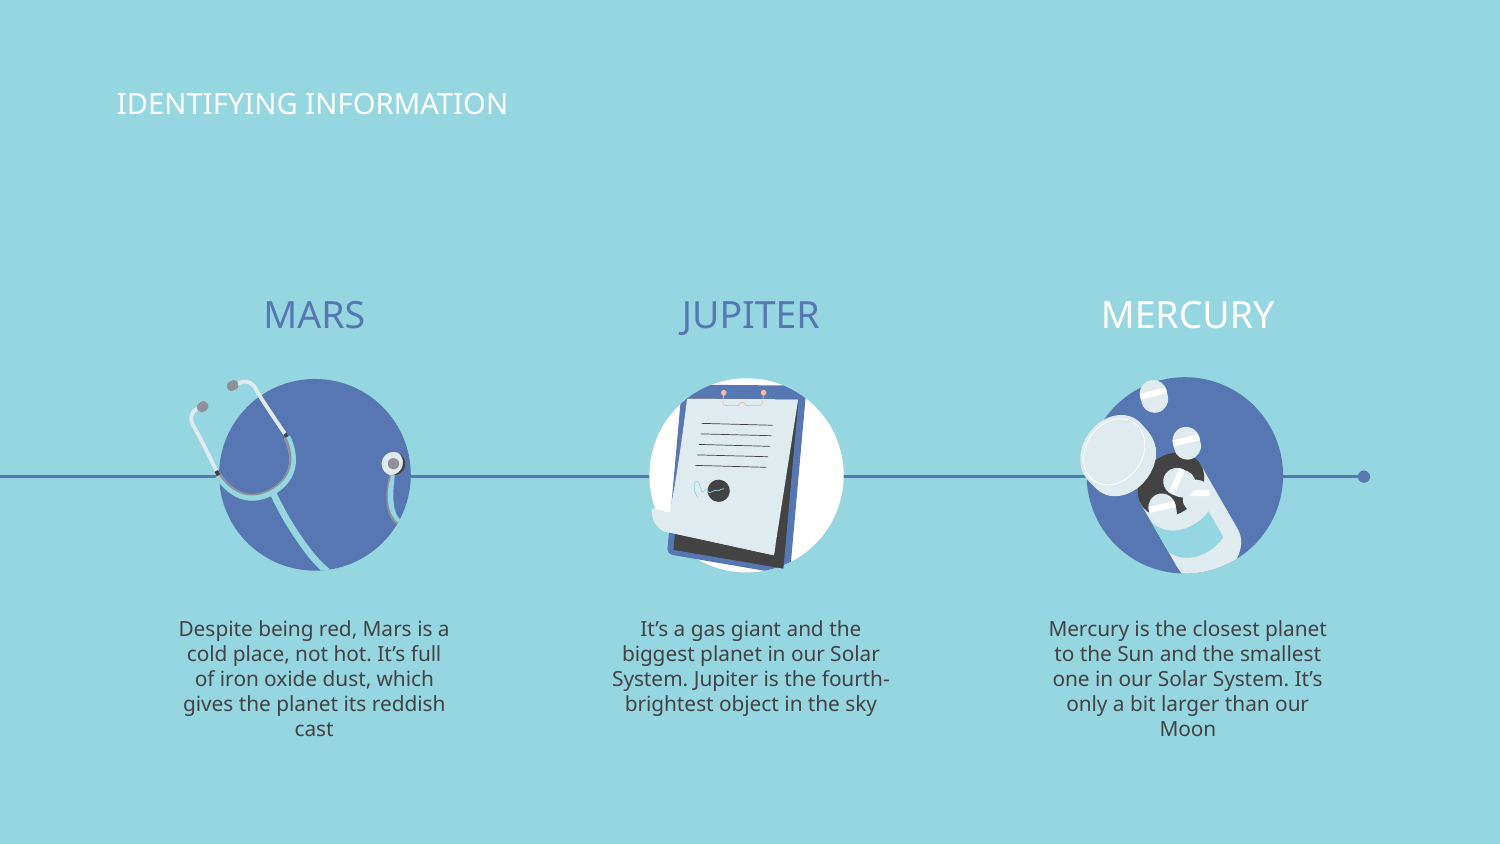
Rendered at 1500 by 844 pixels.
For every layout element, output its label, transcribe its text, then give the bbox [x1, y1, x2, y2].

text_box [1076, 376, 1284, 574]
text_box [186, 378, 412, 571]
subtitle Mercury is the closest planet to the Sun and the smallest one in our Solar System. It’s only a bit larger than our Moon [1033, 600, 1343, 783]
subtitle It’s a gas giant and the biggest planet in our Solar System. Jupiter is the fourth-brightest object in the sky [596, 600, 906, 783]
subtitle Despite being red, Mars is a cold place, not hot. It’s full of iron oxide dust, which gives the planet its reddish cast [159, 600, 469, 783]
title MARS [159, 244, 469, 351]
title JUPITER [596, 244, 906, 351]
title IDENTIFYING INFORMATION [101, 70, 531, 215]
title MERCURY [1033, 244, 1343, 351]
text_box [649, 377, 844, 573]
